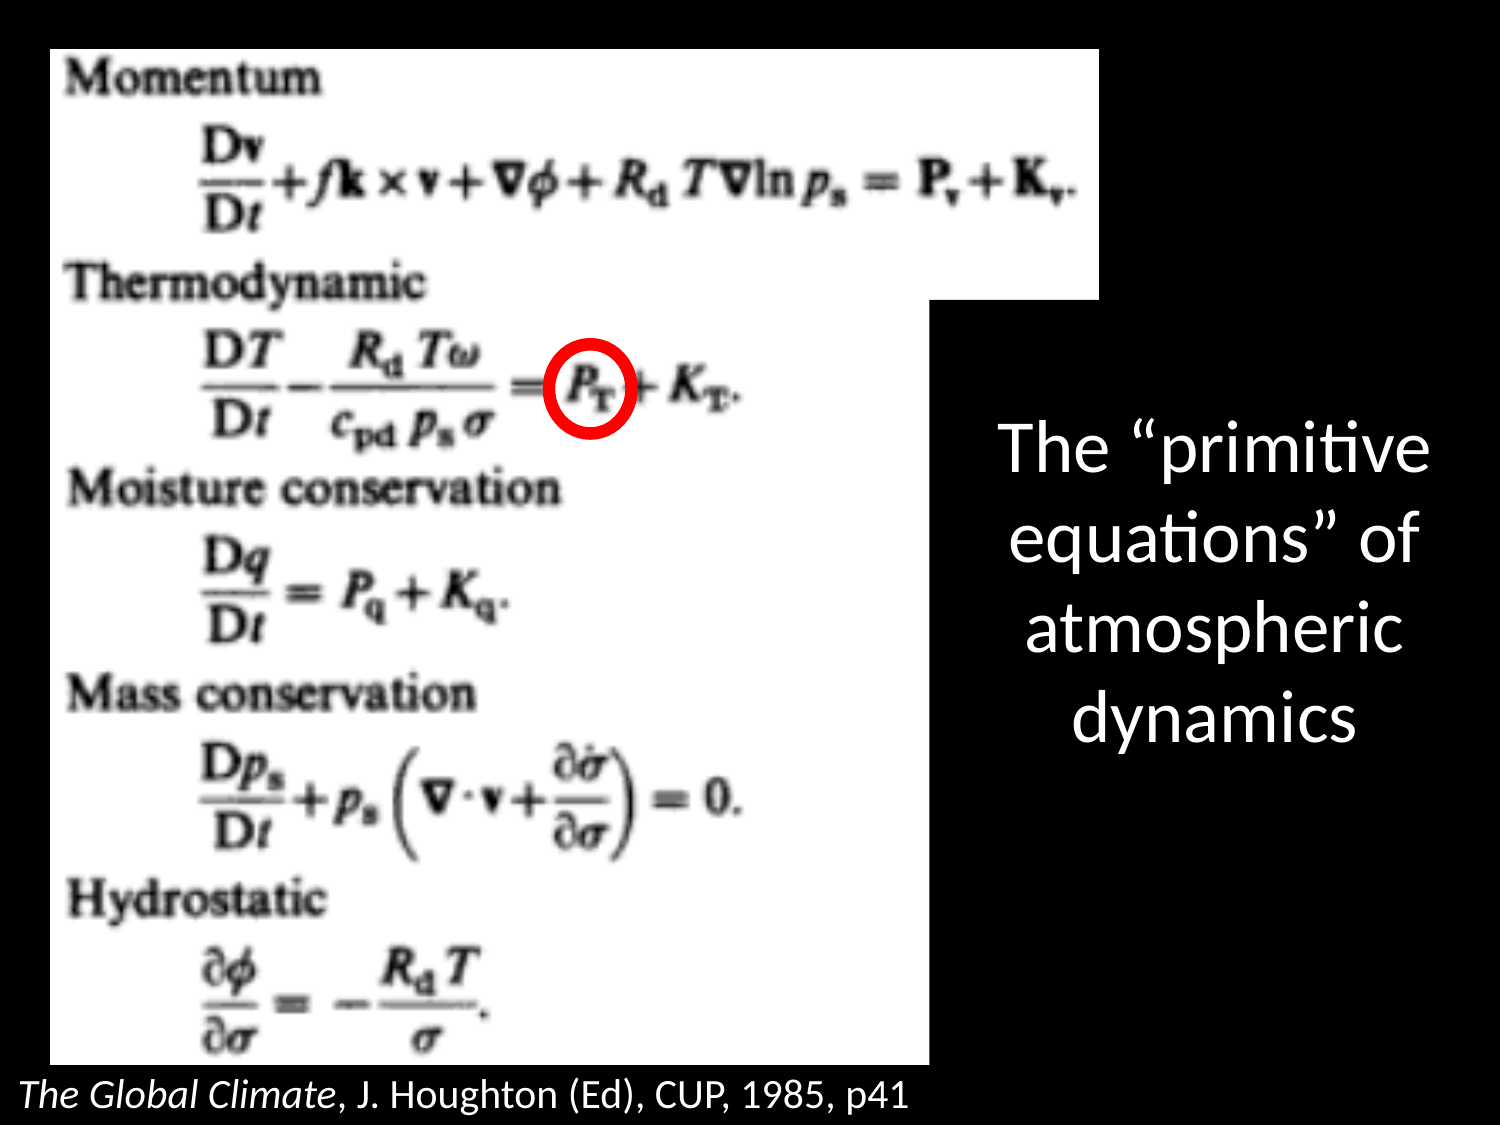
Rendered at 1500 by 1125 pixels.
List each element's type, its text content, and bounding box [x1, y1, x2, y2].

text_box The Global Climate, J. Houghton (Ed), CUP, 1985, p41 [2, 1059, 935, 1125]
text_box The “primitive equations” of atmospheric dynamics [935, 299, 1500, 1125]
picture [49, 49, 1099, 1065]
